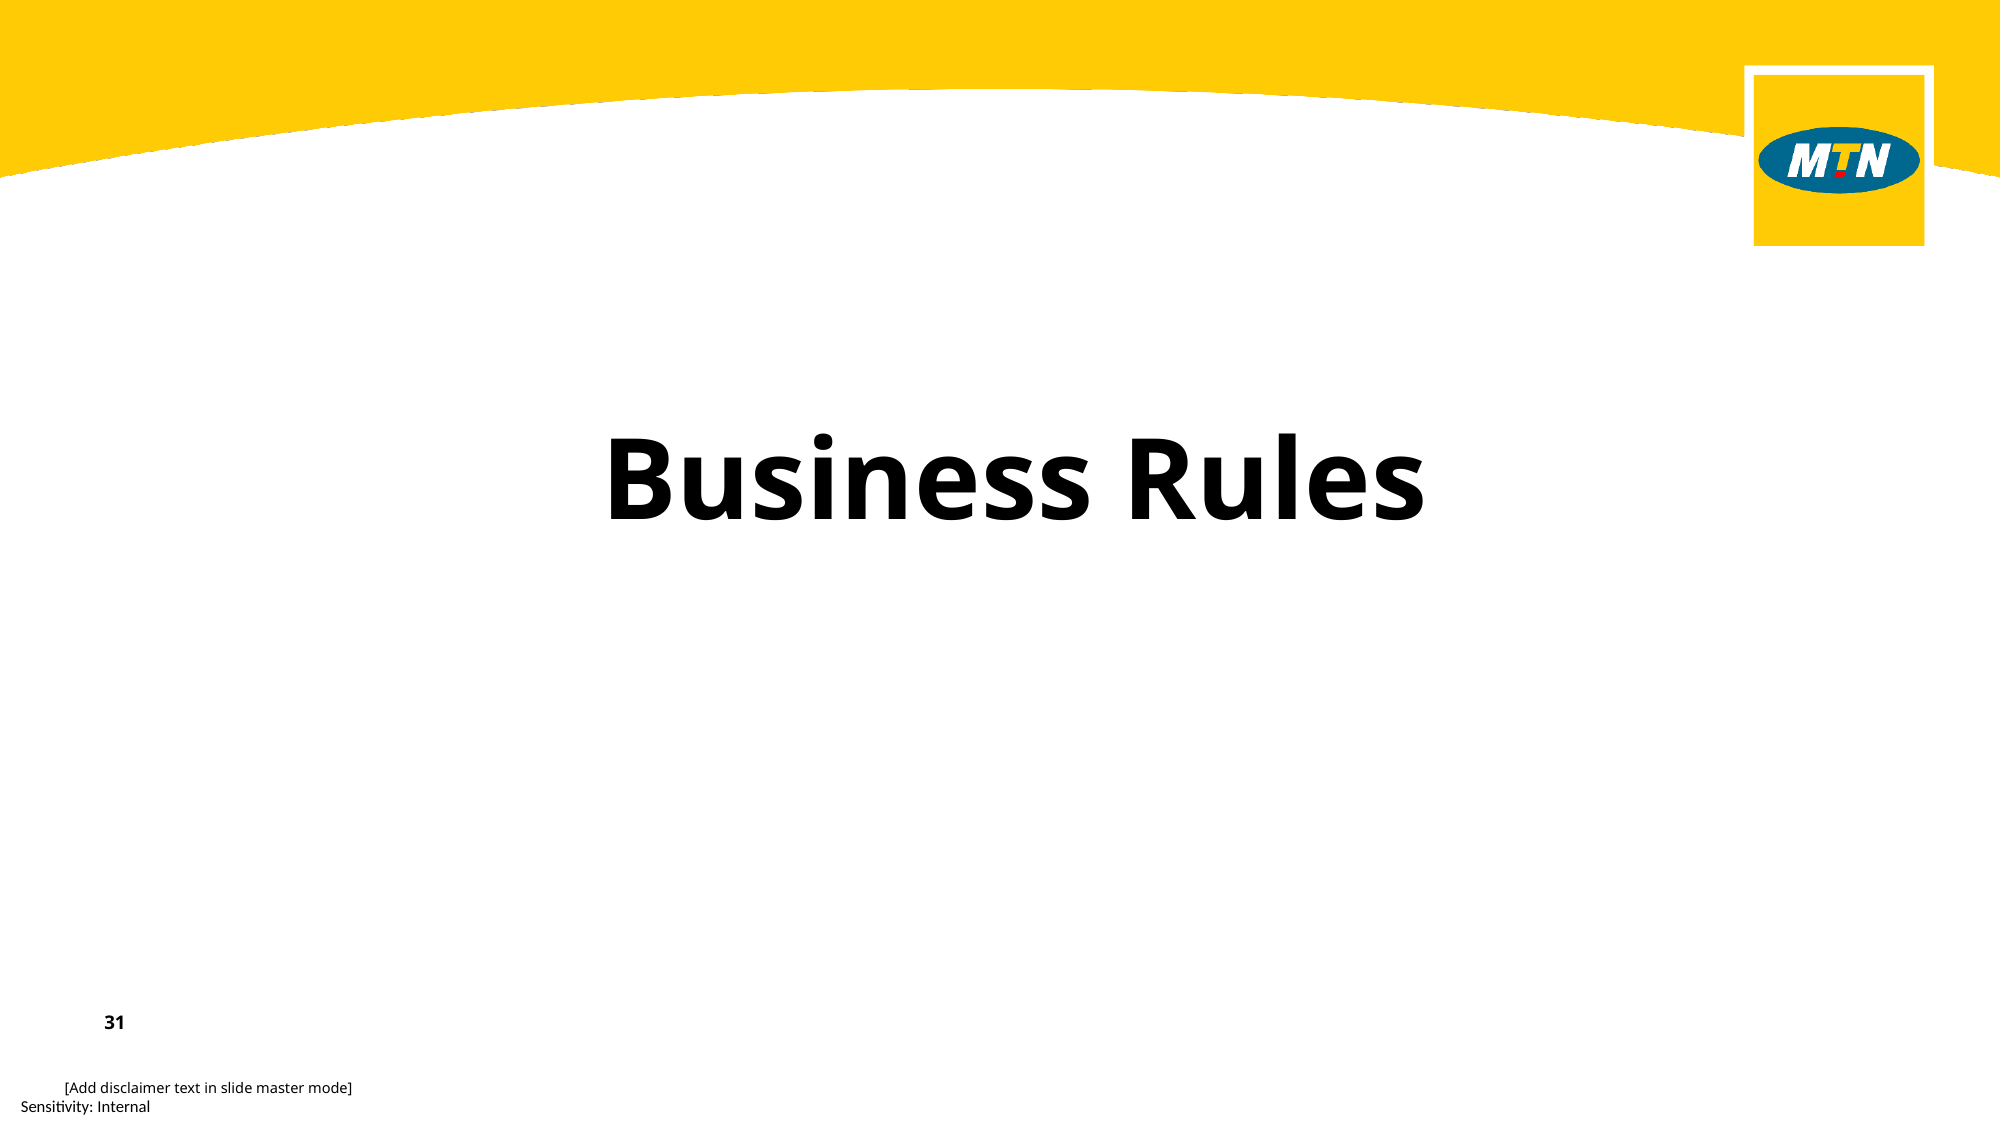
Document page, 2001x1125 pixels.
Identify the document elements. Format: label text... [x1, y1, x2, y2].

picture [0, 0, 2000, 1125]
title Business Rules [132, 414, 1897, 711]
